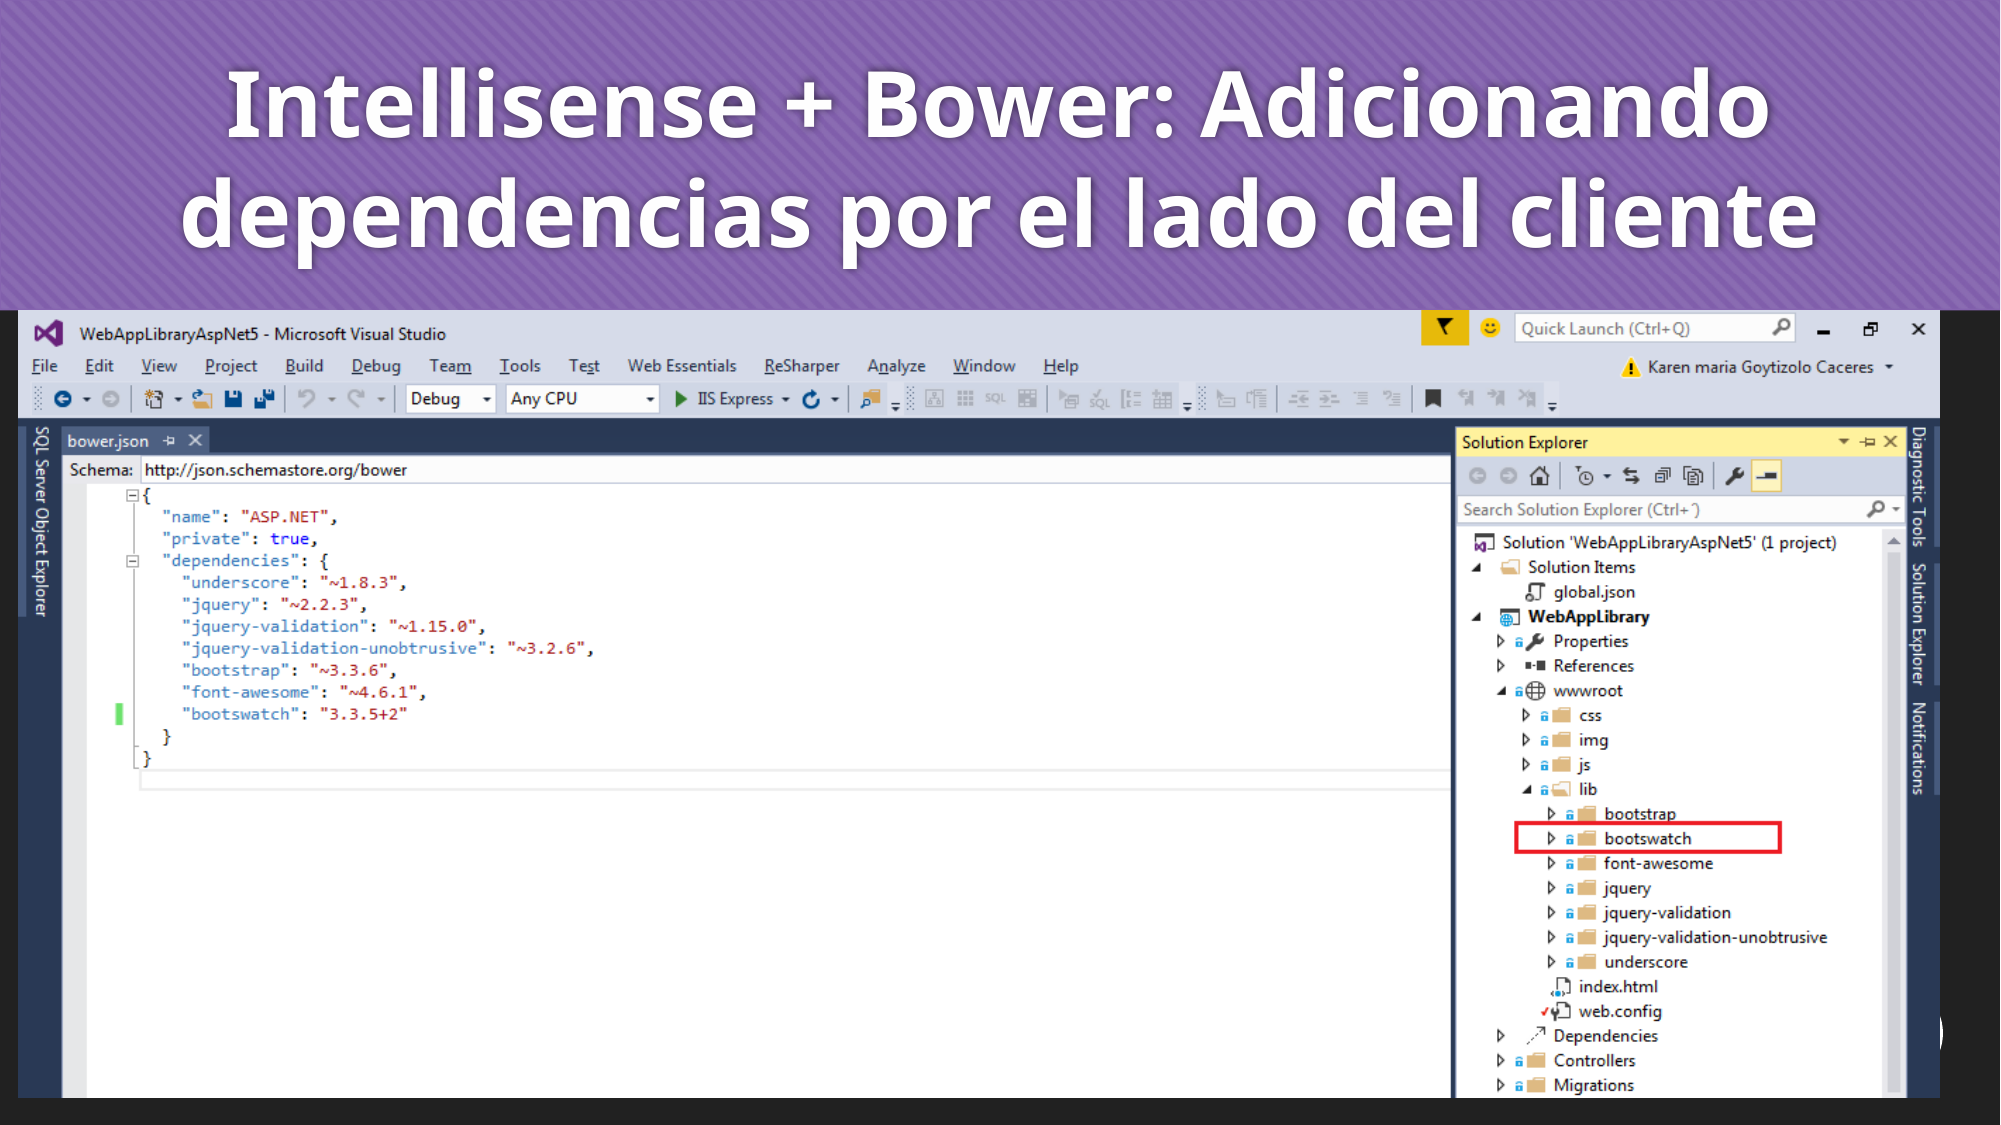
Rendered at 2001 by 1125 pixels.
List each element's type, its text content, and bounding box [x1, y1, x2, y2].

title Intellisense + Bower: Adicionando dependencias por el lado del cliente [133, 114, 1868, 274]
picture [17, 310, 1941, 1098]
